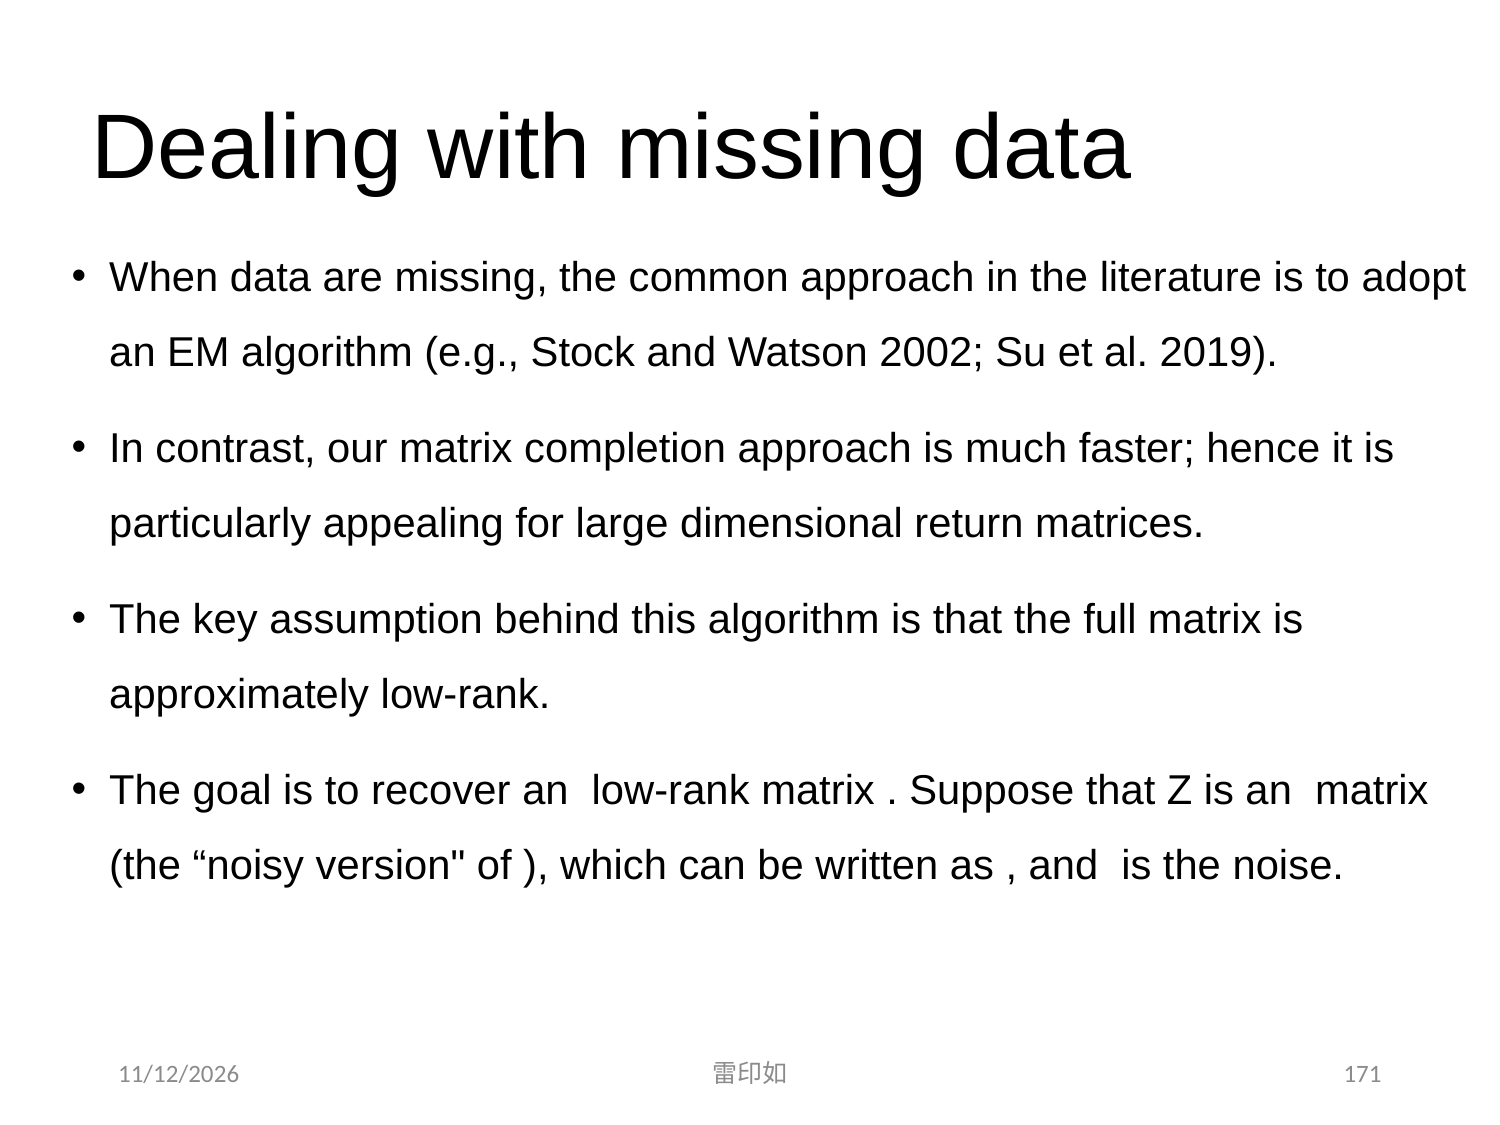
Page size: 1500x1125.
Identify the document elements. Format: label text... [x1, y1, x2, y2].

footer 雷印如 [496, 1042, 1004, 1103]
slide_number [103, 1042, 441, 1103]
title Dealing with missing data [76, 39, 1470, 258]
slide_number 171 [1059, 1042, 1397, 1103]
